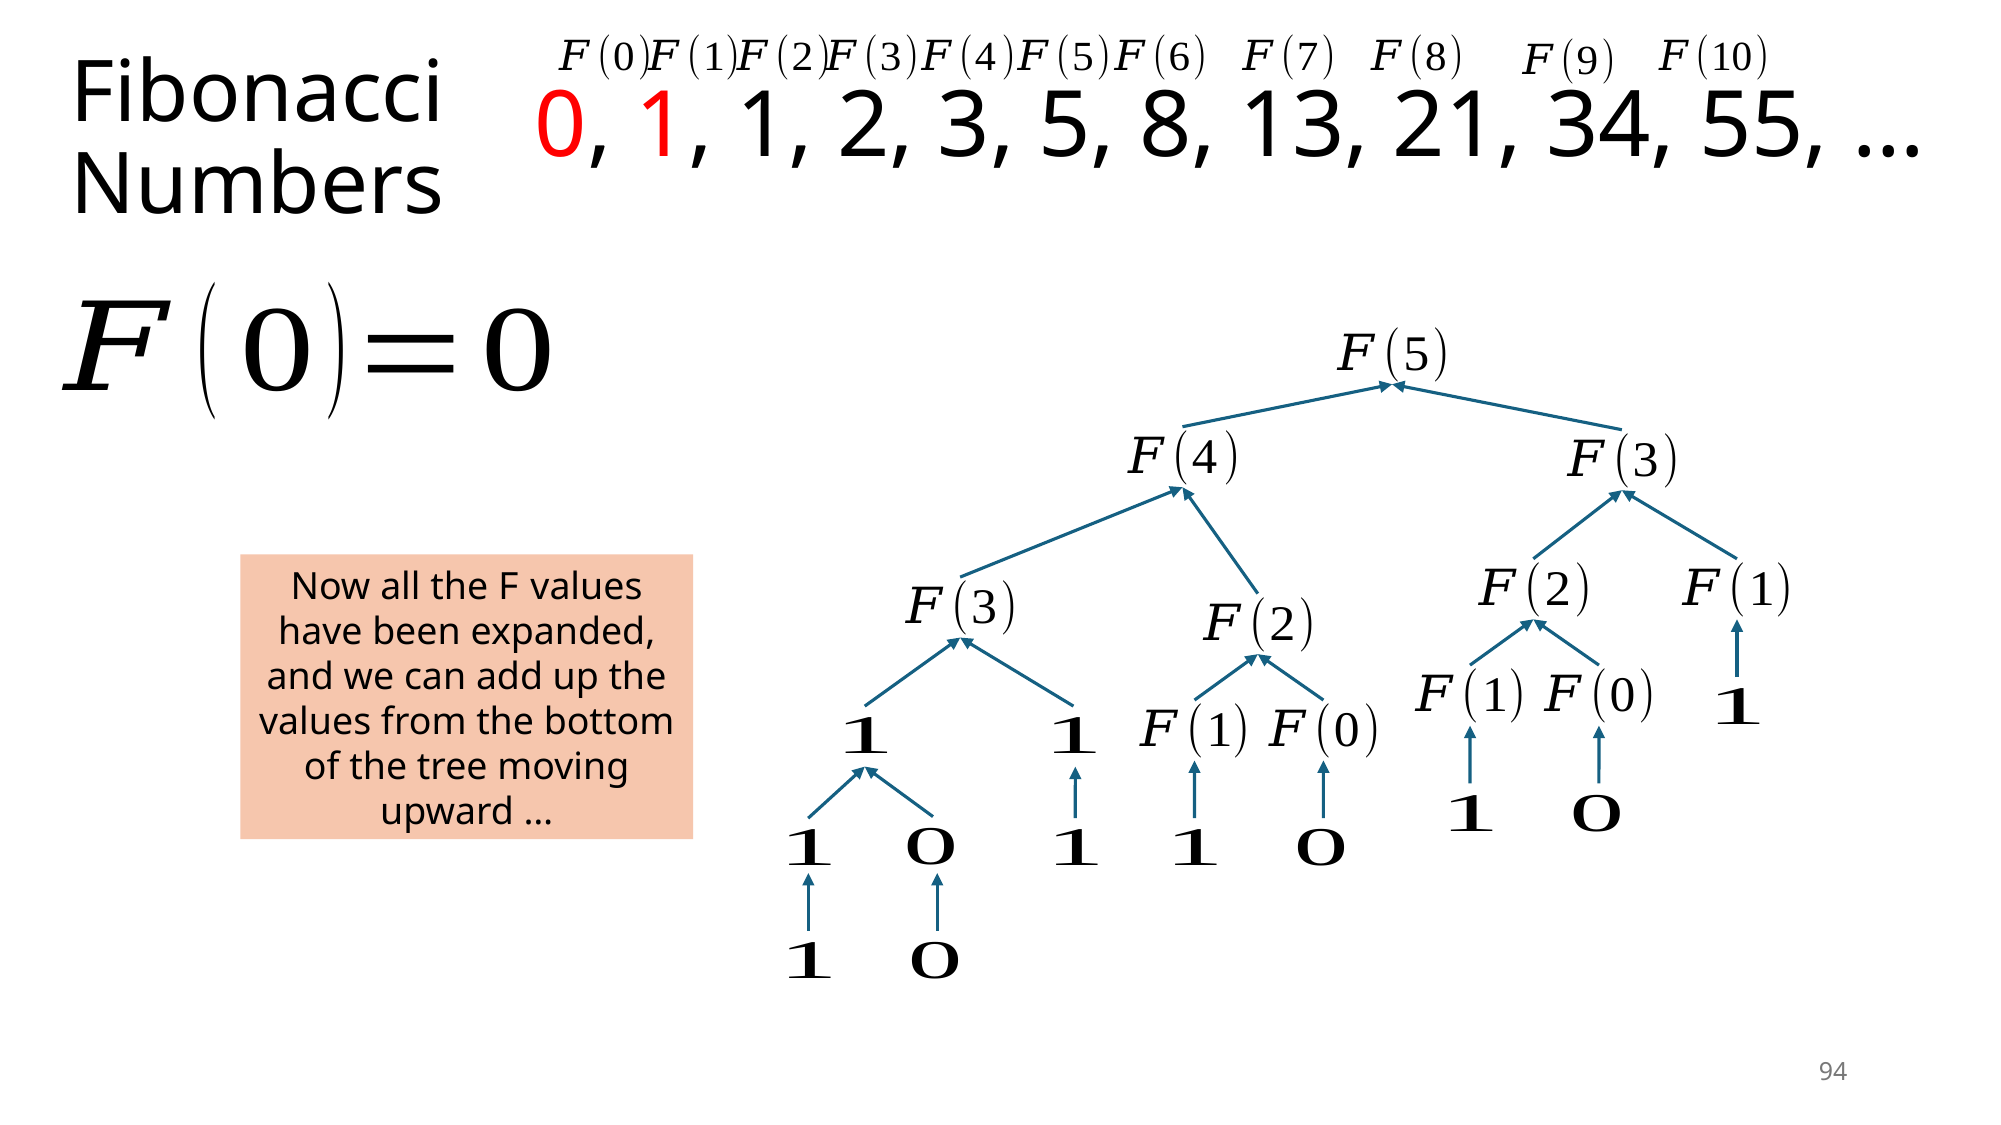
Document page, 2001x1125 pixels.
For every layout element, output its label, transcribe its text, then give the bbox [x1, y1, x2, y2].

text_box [959, 637, 1074, 707]
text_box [555, 30, 1905, 185]
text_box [1621, 489, 1738, 560]
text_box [864, 766, 934, 818]
title Fibonacci Numbers [55, 31, 462, 249]
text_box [864, 637, 959, 707]
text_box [959, 486, 1181, 578]
text_box Now all the F values have been expanded, and we can add up the values from the bottom of the tree moving upward … [240, 554, 694, 840]
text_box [1257, 653, 1324, 701]
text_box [1181, 486, 1259, 595]
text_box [1469, 618, 1532, 666]
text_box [807, 766, 866, 819]
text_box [1391, 383, 1623, 431]
slide_number 94 [1412, 1042, 1863, 1103]
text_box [1181, 383, 1391, 428]
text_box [1532, 489, 1621, 560]
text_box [1532, 618, 1600, 666]
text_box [1193, 653, 1257, 701]
